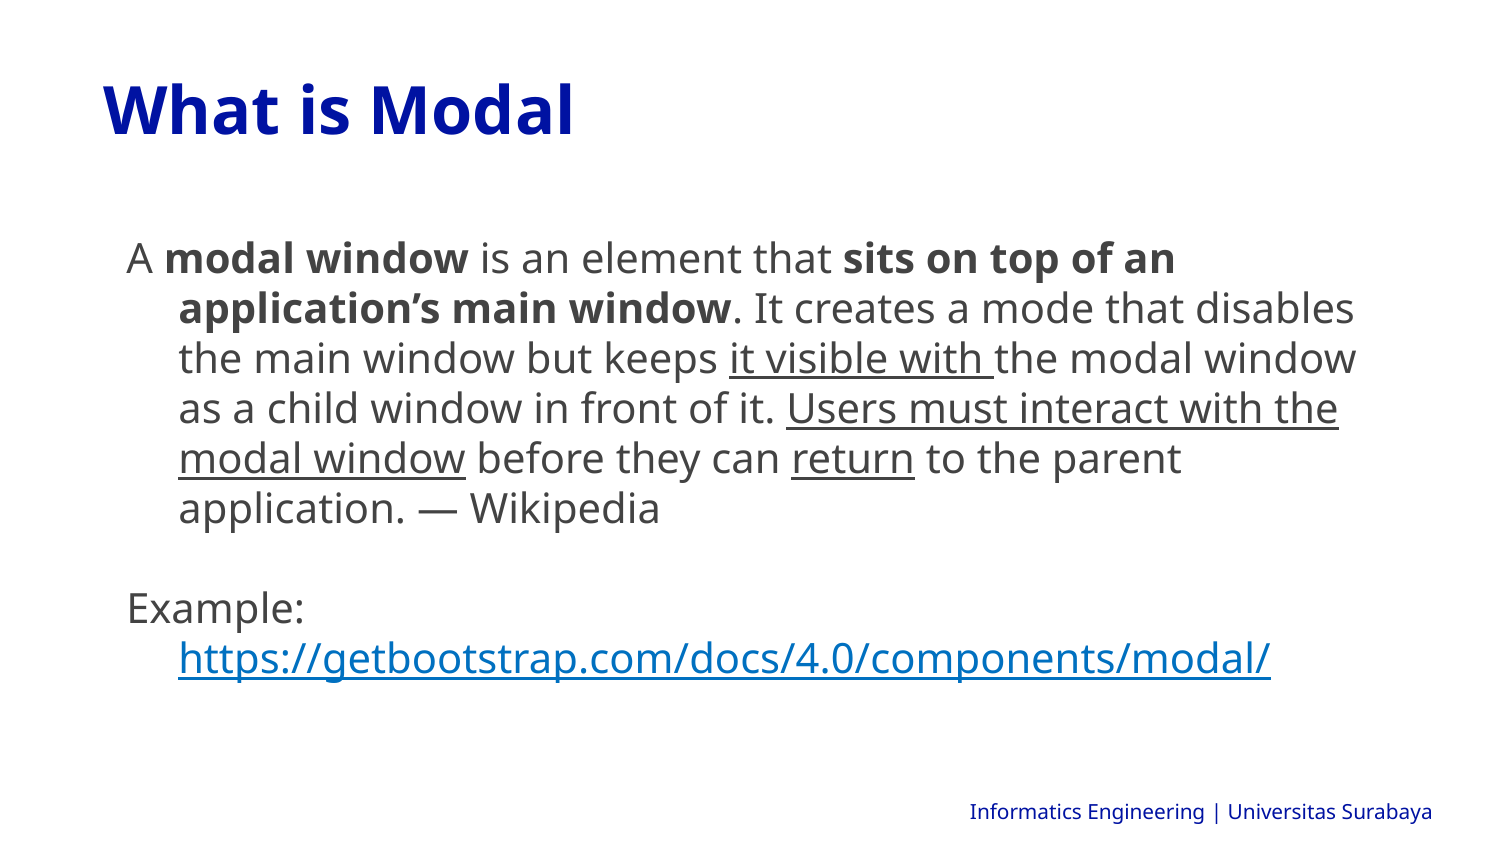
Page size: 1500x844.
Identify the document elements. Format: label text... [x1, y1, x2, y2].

title What is Modal [88, 12, 1080, 163]
list A modal window is an element that sits on top of an application’s main window. It creates a mode that disables the main window but keeps it visible with the modal window as a child window in front of it. Users must interact with the modal window before they can return to the parent application. — Wikipedia Example: https://getbootstrap.com/docs/4.0/components/modal/ [88, 216, 1402, 748]
text_box Informatics Engineering | Universitas Surabaya [953, 791, 1448, 828]
